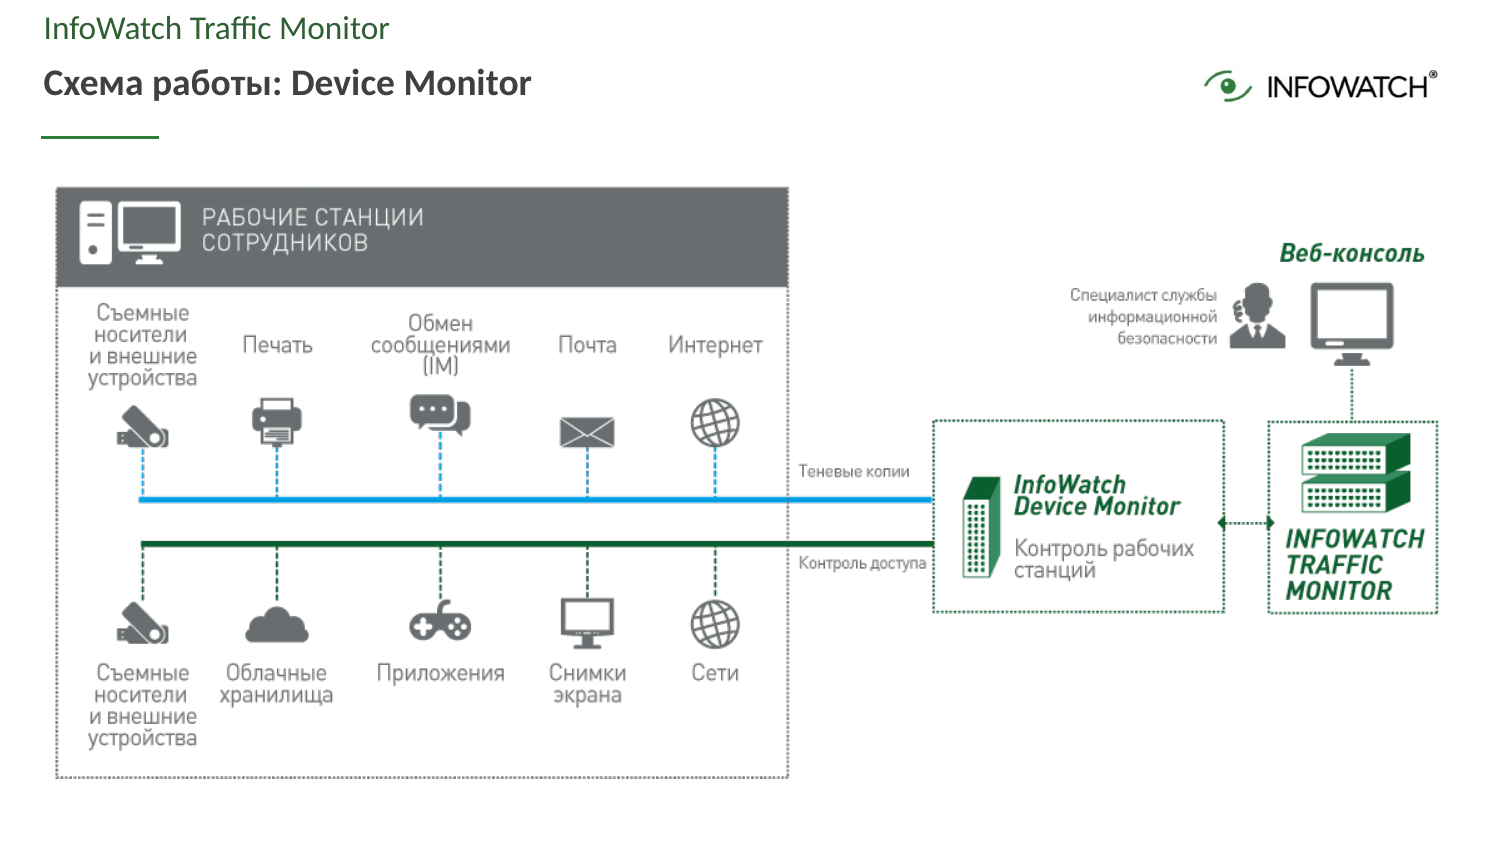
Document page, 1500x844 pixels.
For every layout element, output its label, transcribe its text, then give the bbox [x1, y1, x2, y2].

picture [0, 138, 1493, 844]
picture [1187, 55, 1442, 118]
text_box Схема работы: Device Monitor [28, 5, 987, 111]
